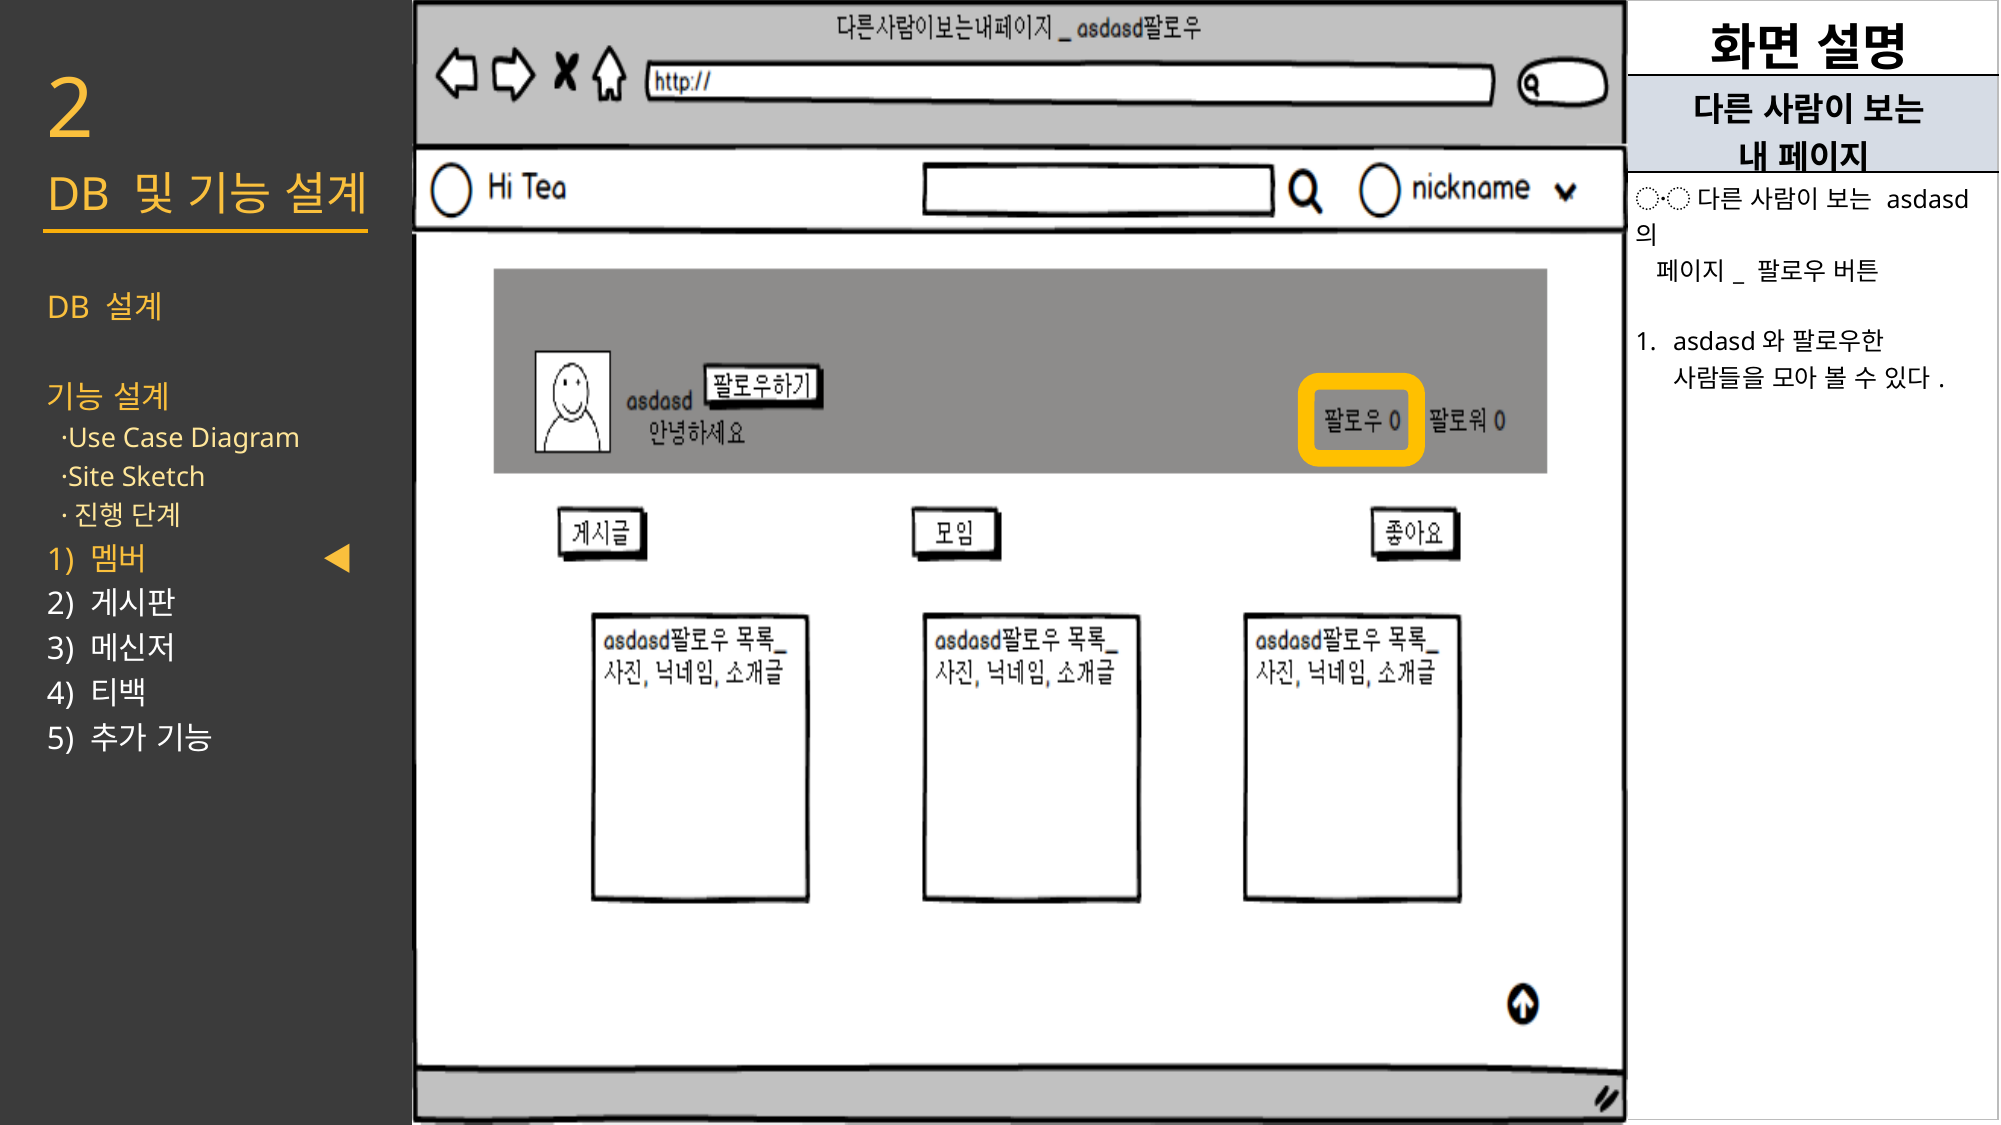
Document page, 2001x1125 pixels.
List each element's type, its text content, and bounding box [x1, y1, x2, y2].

table_header 화면 설명 [1628, 1, 1997, 74]
picture [412, 0, 1628, 1125]
table_cell 다른 사람이 보는 내 페이지 [1628, 76, 1997, 171]
text_box [0, 0, 412, 1125]
text_box 2 DB 및 기능 설계 DB 설계 기능 설계 ·Use Case Diagram ·Site Sketch ·진행 단계 1) 멤버 ◀ 2) 게시판 3) 메신저 4) 티백 5) 추가 기능 [32, 26, 384, 763]
table_cell 〮 다른 사람이 보는 asdasd의 페이지_ 팔로우 버튼 asdasd와 팔로우한 사람들을 모아 볼 수 있다. [1628, 173, 1997, 1119]
